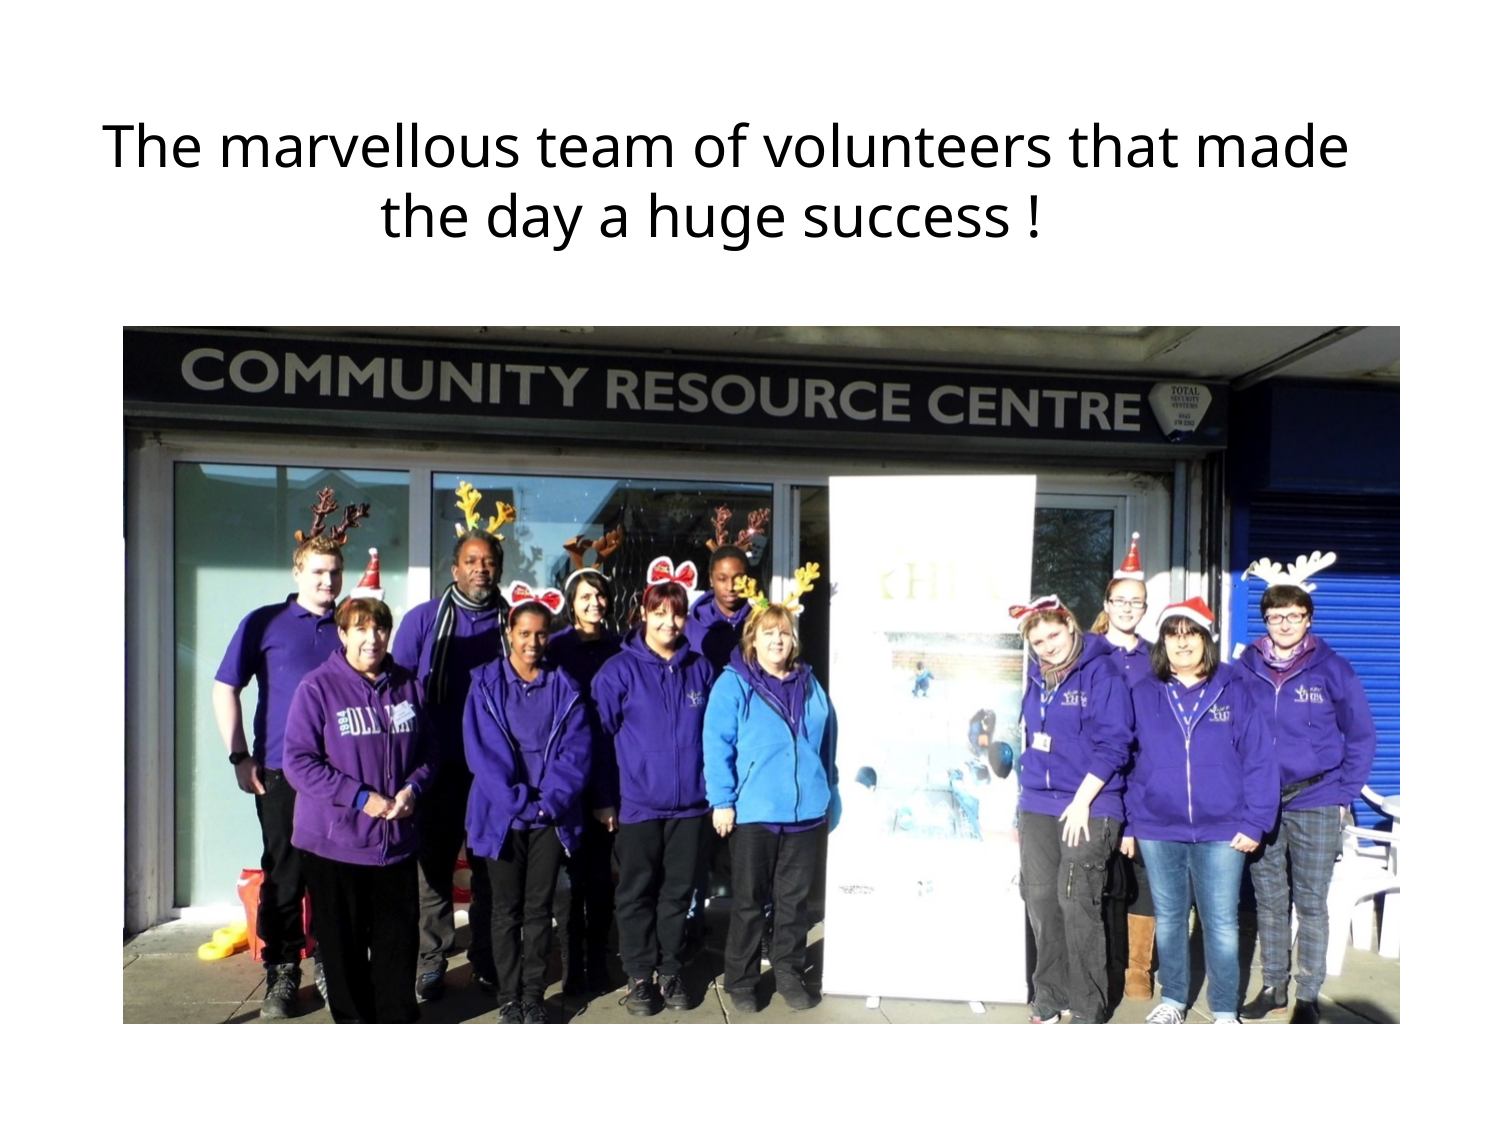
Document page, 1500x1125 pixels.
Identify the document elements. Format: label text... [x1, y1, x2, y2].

text_box The marvellous team of volunteers that made the day a huge success ! [53, 101, 1400, 257]
picture [123, 326, 1400, 1024]
